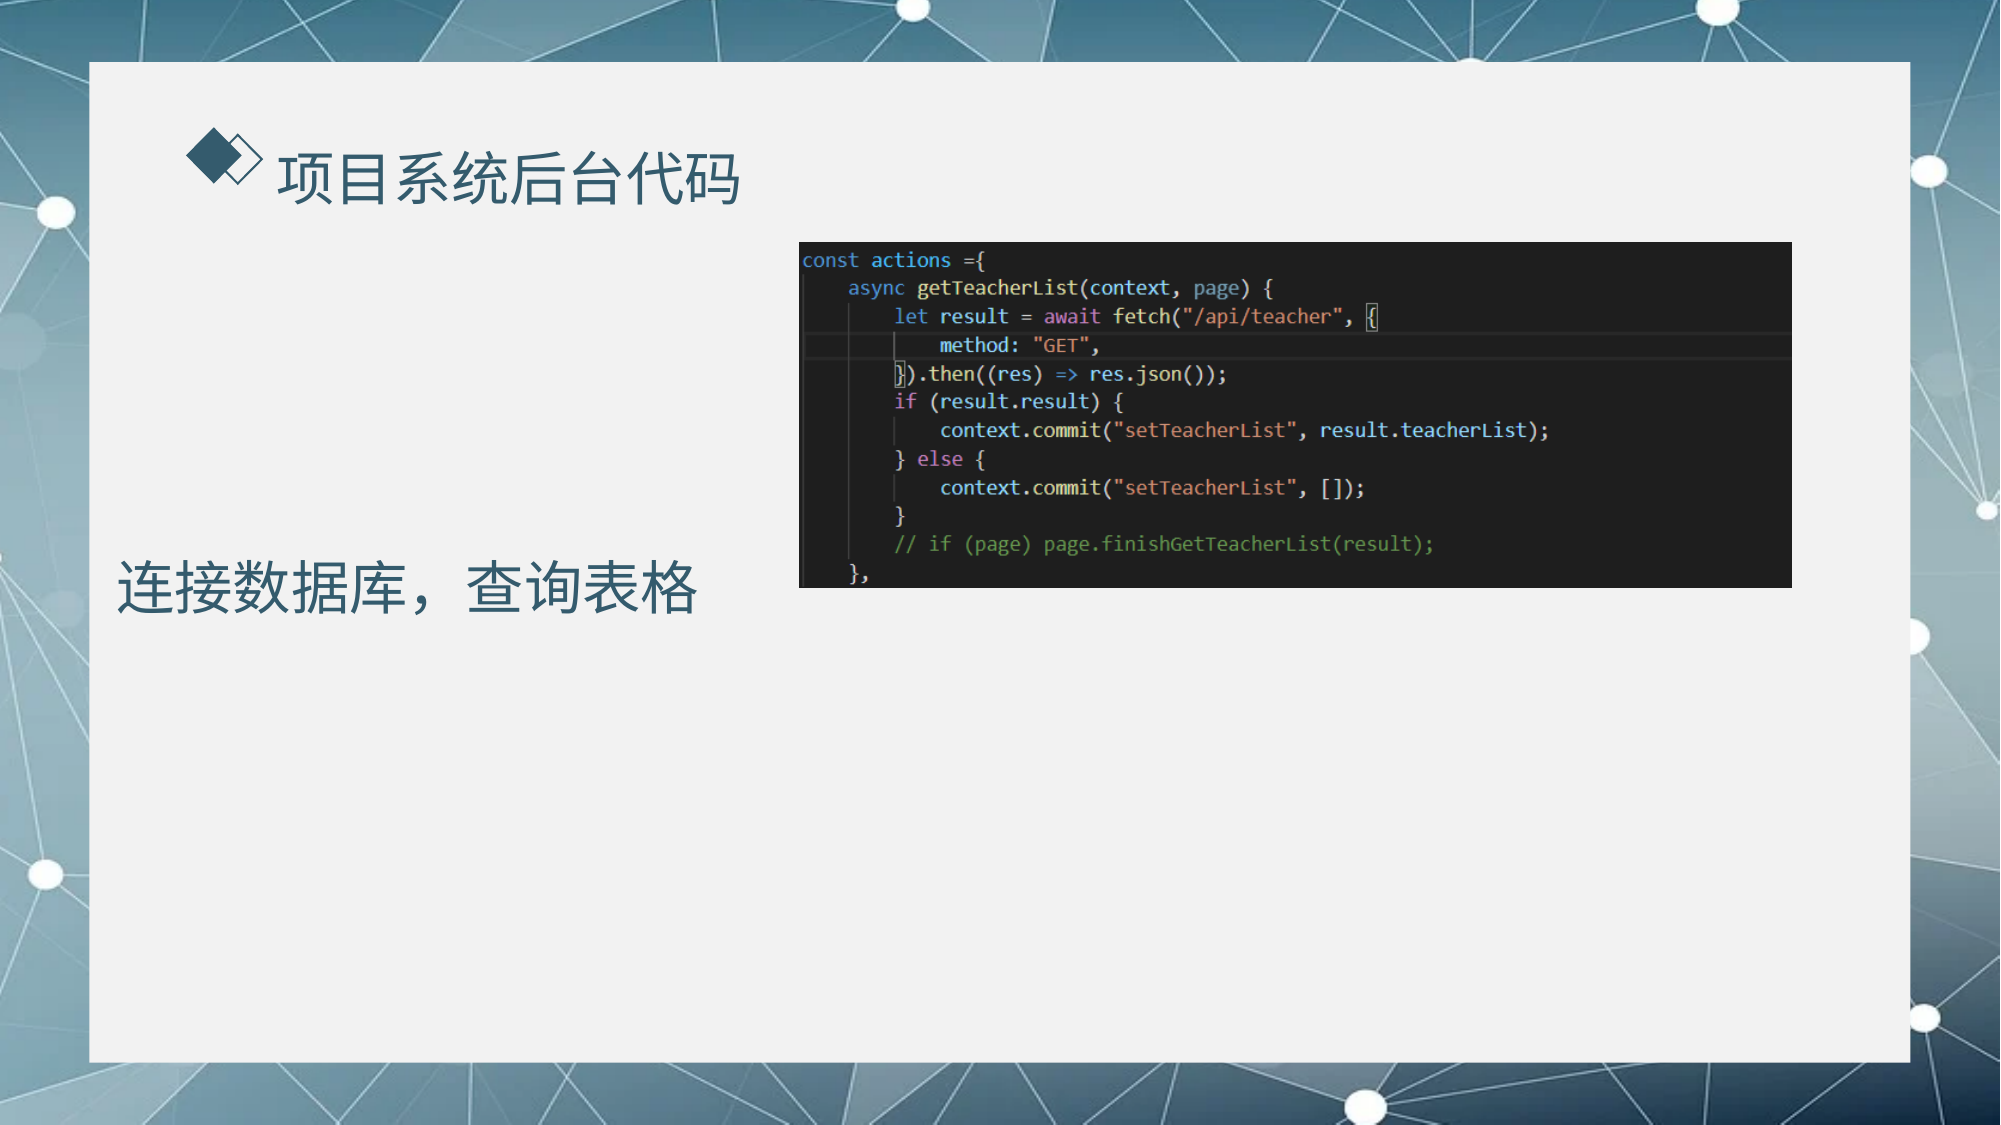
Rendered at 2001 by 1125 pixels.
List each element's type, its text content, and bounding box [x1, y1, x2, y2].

picture [0, 0, 2000, 1125]
text_box 连接数据库，查询表格 [96, 543, 719, 629]
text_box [185, 127, 929, 221]
